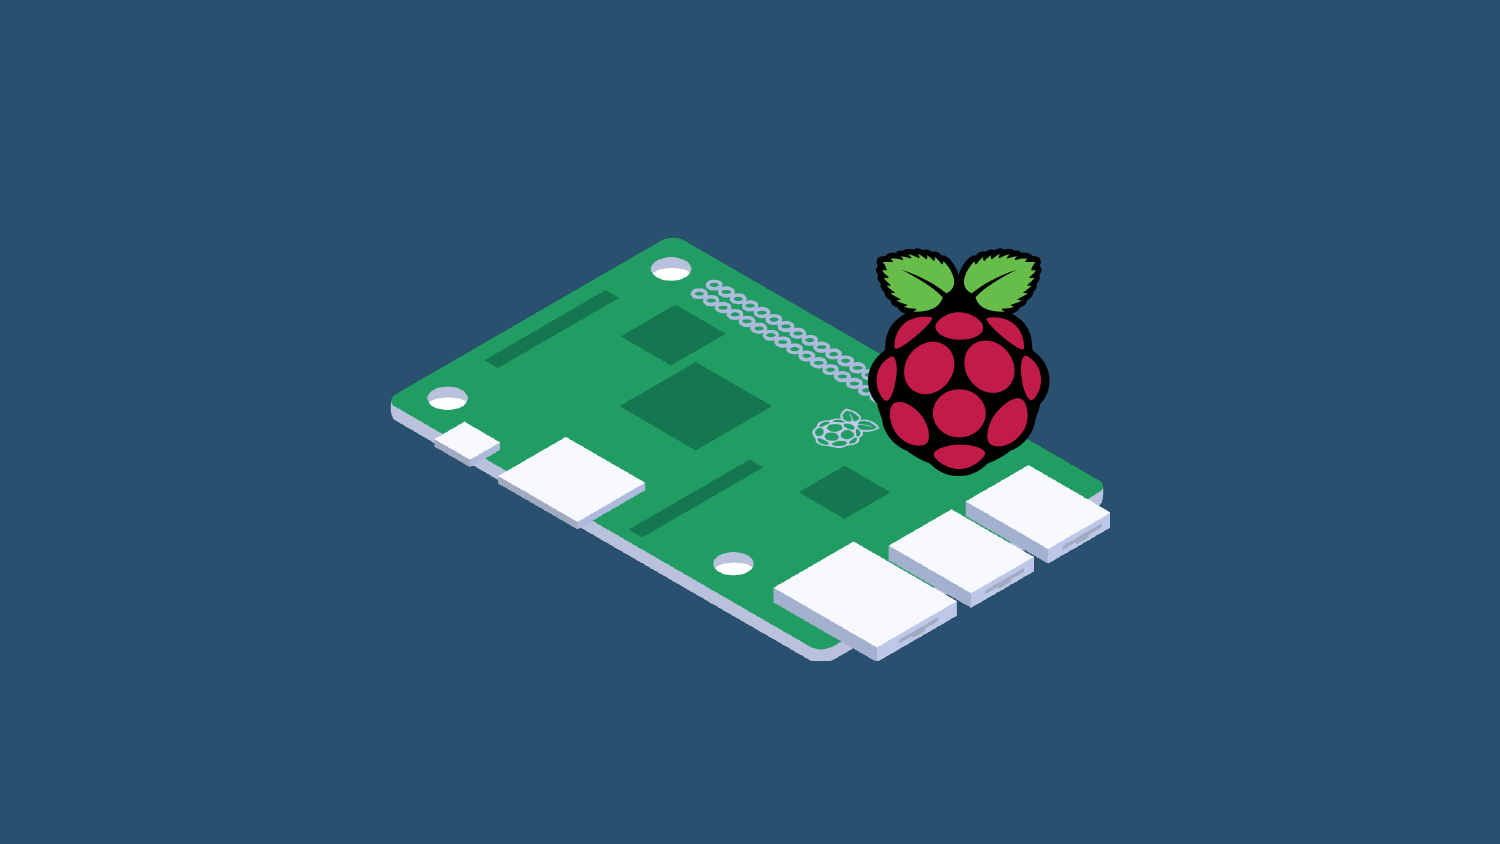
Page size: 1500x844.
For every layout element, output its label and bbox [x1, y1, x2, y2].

picture [390, 183, 1110, 661]
